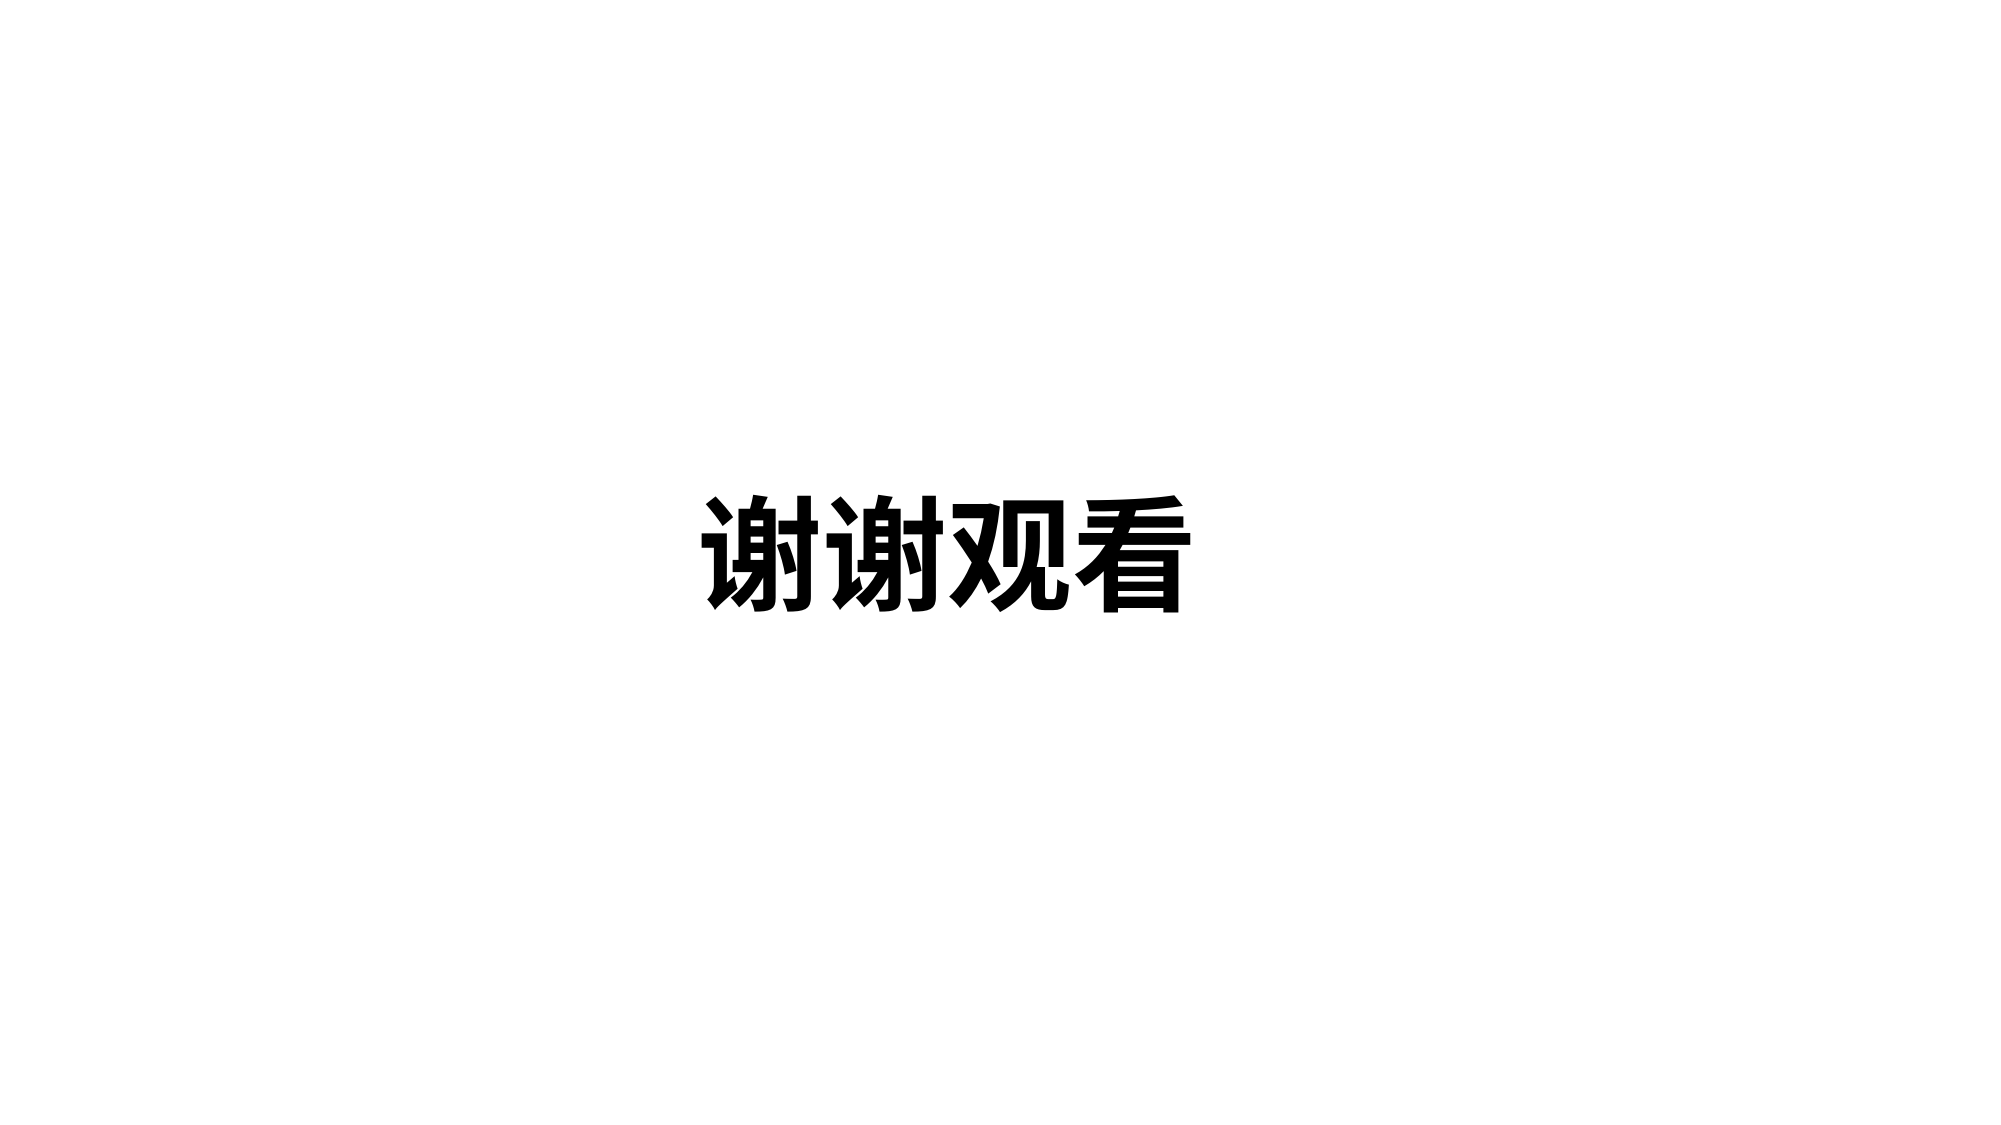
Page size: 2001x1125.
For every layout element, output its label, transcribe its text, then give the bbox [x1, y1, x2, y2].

text_box 谢谢观看 [617, 468, 1277, 634]
